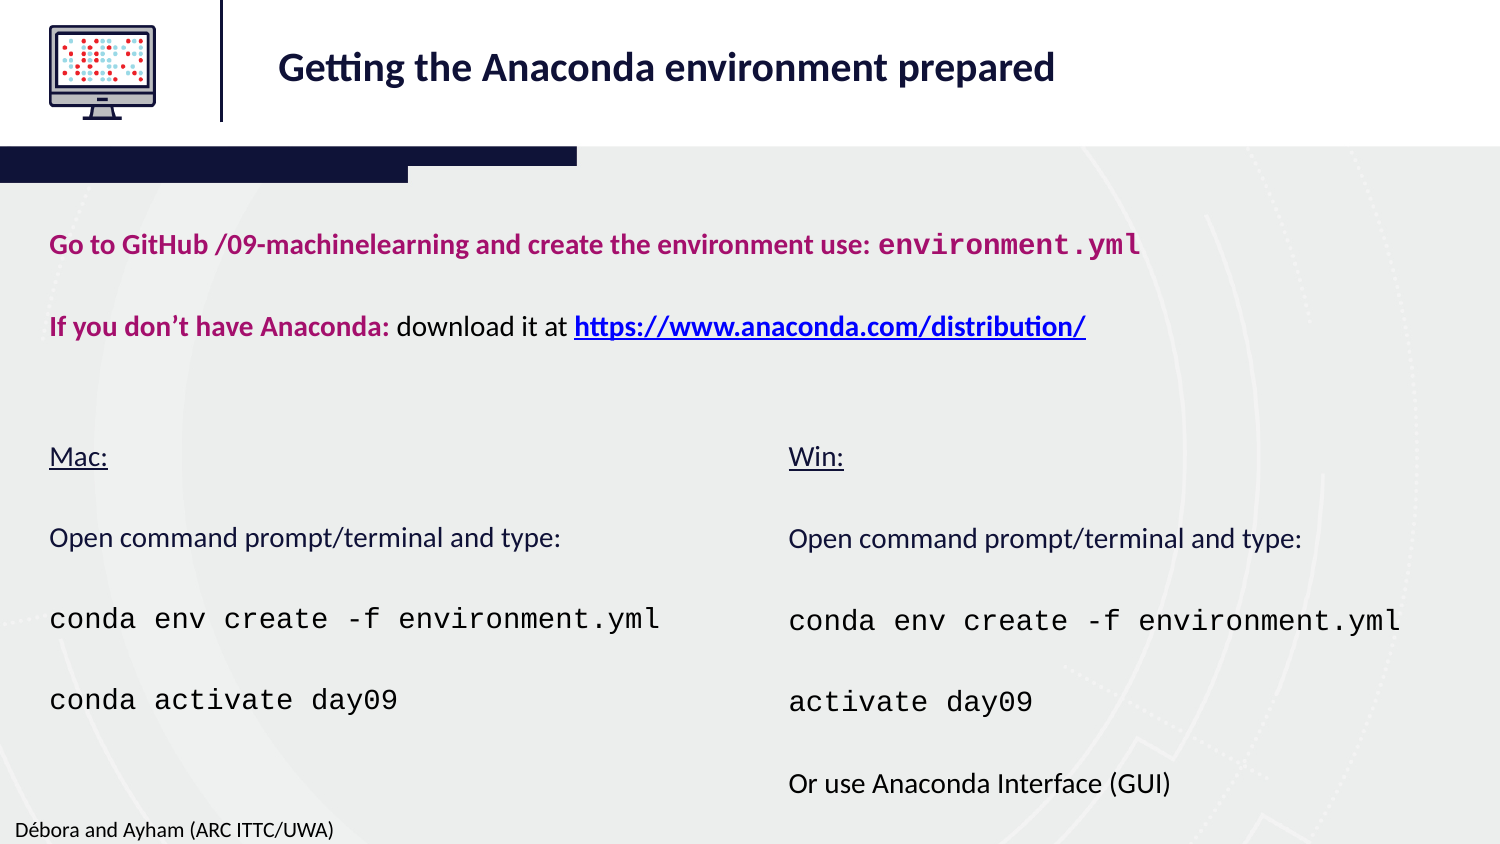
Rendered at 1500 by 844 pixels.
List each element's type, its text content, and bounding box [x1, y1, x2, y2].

list Getting the Anaconda environment prepared [263, 32, 1404, 106]
text_box Win: Open command prompt/terminal and type: conda env create -f environment.yml activate day09 Or use Anaconda Interface (GUI) [773, 430, 1485, 725]
list Débora and Ayham (ARC ITTC/UWA) [0, 808, 1141, 844]
text_box Mac: Open command prompt/terminal and type: conda env create -f environment.yml conda activate day09 [34, 429, 746, 725]
text_box Go to GitHub /09-machinelearning and create the environment use: environment.yml If you don’t have Anaconda: download it at https://www.anaconda.com/distribution/ [34, 217, 1395, 306]
picture [0, 0, 1500, 844]
